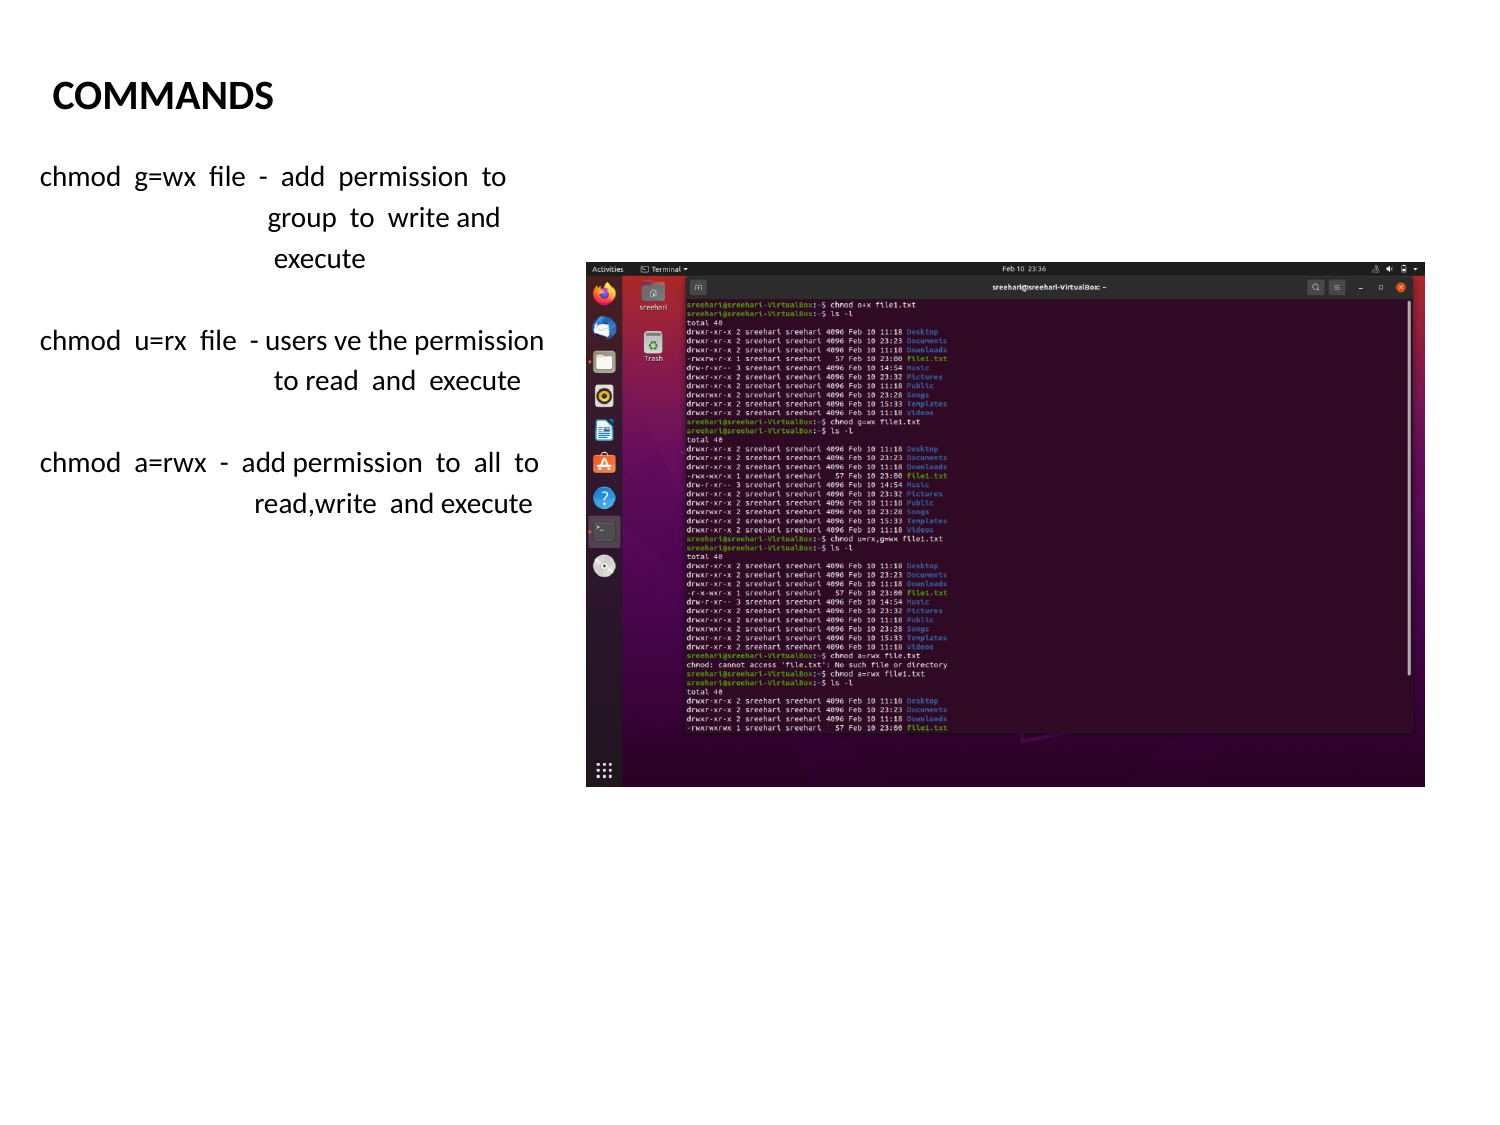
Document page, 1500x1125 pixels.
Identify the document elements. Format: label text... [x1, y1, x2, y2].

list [586, 262, 1426, 788]
list chmod g=wx file - add permission to group to write and execute chmod u=rx file - users ve the permission to read and execute chmod a=rwx - add permission to all to read,write and execute [24, 149, 569, 1005]
title COMMANDS [37, 44, 569, 125]
